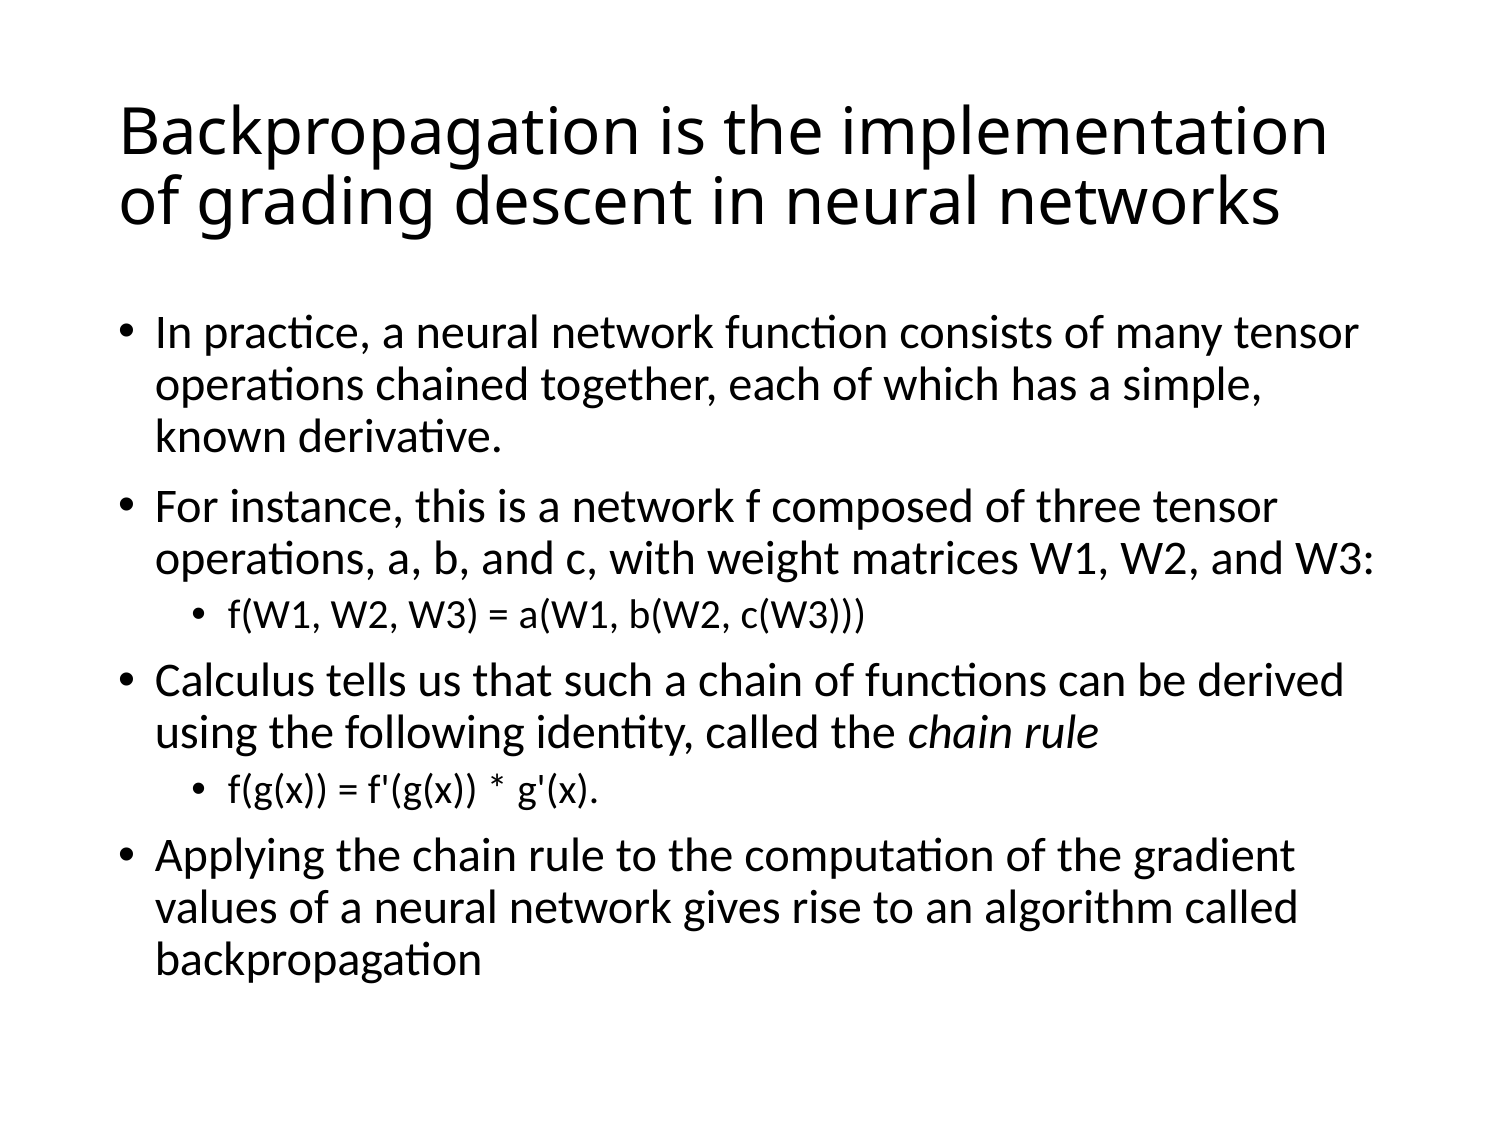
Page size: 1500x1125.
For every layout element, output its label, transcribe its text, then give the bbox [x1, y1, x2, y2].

title Backpropagation is the implementation of grading descent in neural networks [103, 59, 1397, 278]
list In practice, a neural network function consists of many tensor operations chained together, each of which has a simple, known derivative. For instance, this is a network f composed of three tensor operations, a, b, and c, with weight matrices W1, W2, and W3: f(W1, W2, W3) = a(W1, b(W2, c(W3))) Calculus tells us that such a chain of functions can be derived using the following identity, called the chain rule f(g(x)) = f'(g(x)) * g'(x). Applying the chain rule to the computation of the gradient values of a neural network gives rise to an algorithm called backpropagation [103, 299, 1397, 1014]
